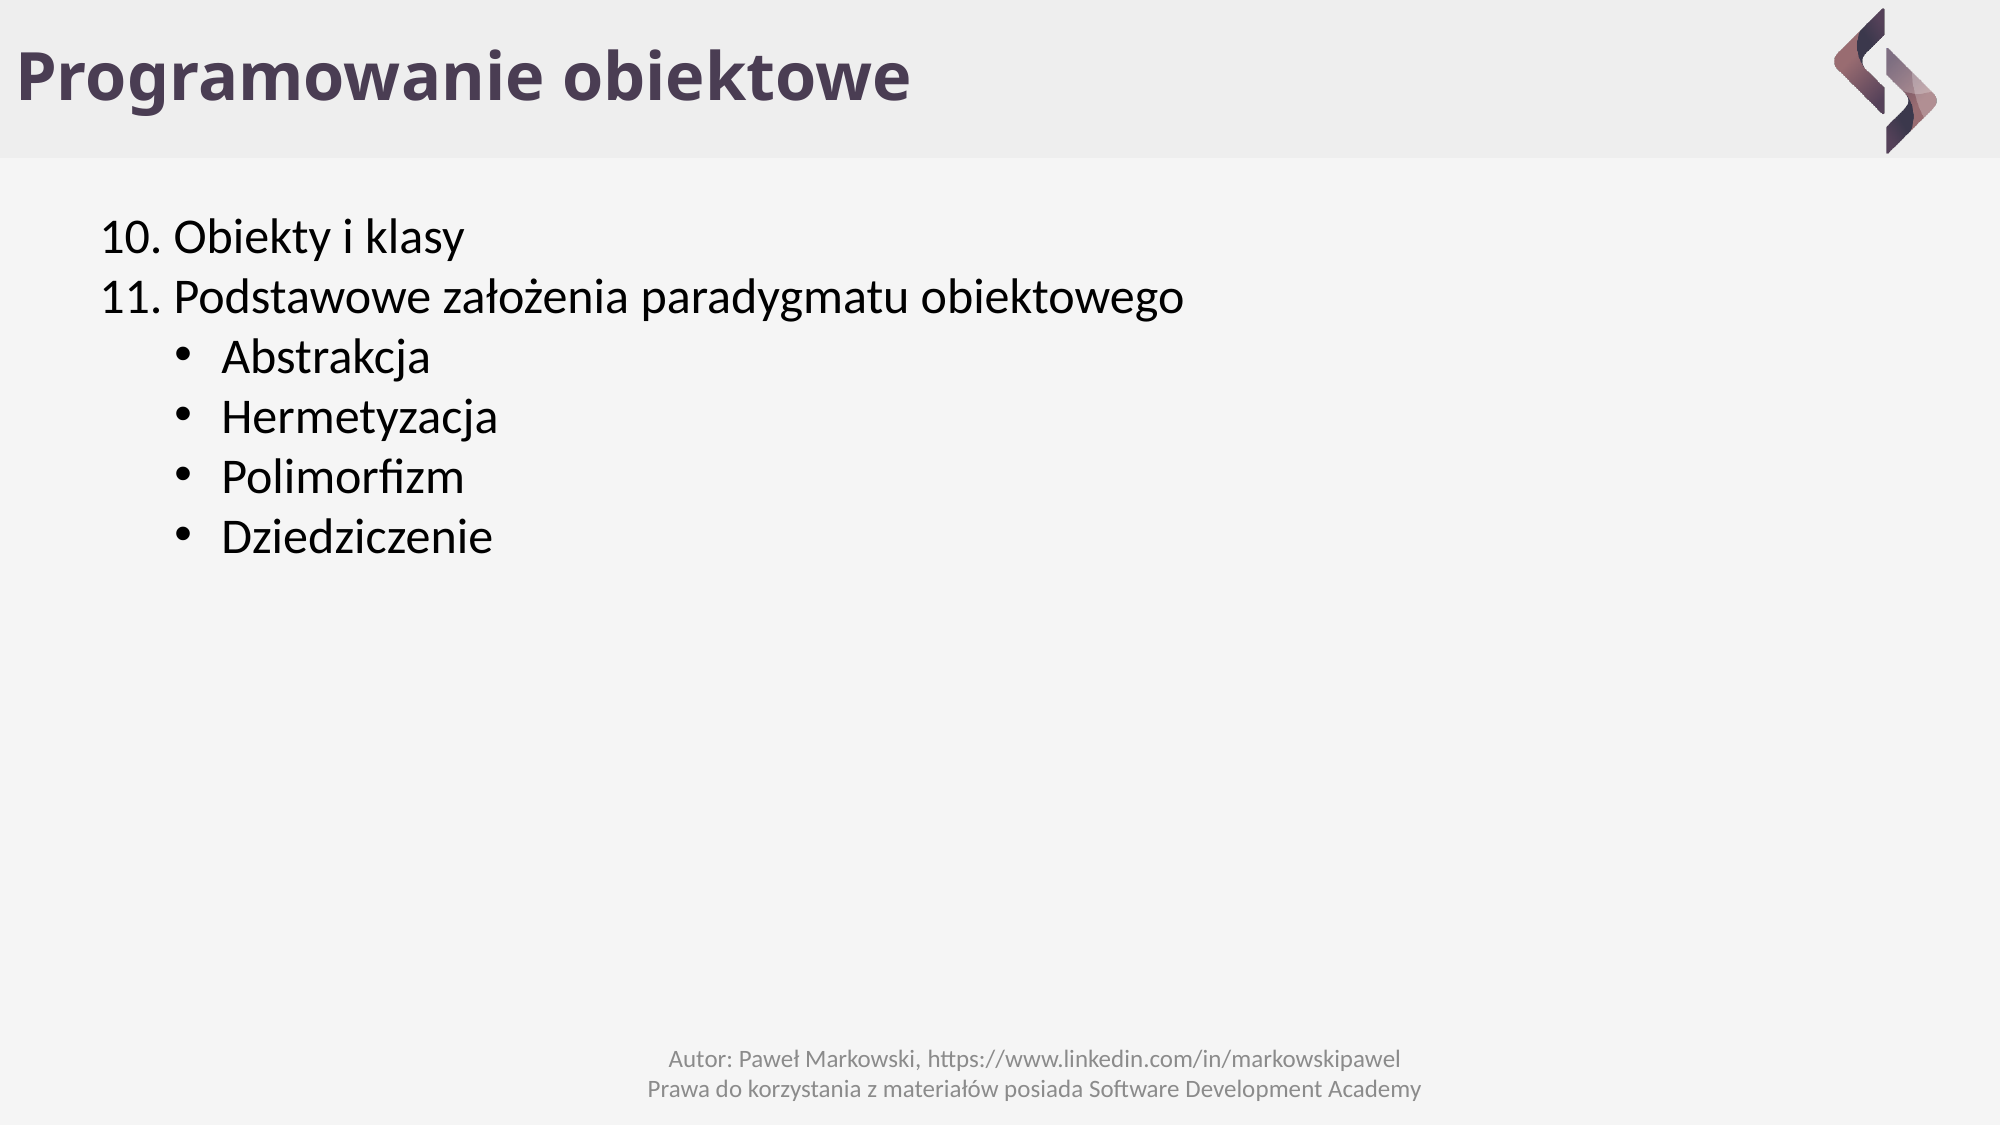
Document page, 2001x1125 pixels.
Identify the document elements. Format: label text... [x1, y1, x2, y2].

text_box 10. Obiekty i klasy 11. Podstawowe założenia paradygmatu obiektowego Abstrakcja Hermetyzacja Polimorfizm Dziedziczenie [84, 196, 1764, 692]
title Programowanie obiektowe [0, 0, 1788, 158]
picture [1787, 0, 2001, 166]
footer Autor: Paweł Markowski, https://www.linkedin.com/in/markowskipawel Prawa do korzystania z materiałów posiada Software Development Academy [584, 1042, 1486, 1103]
